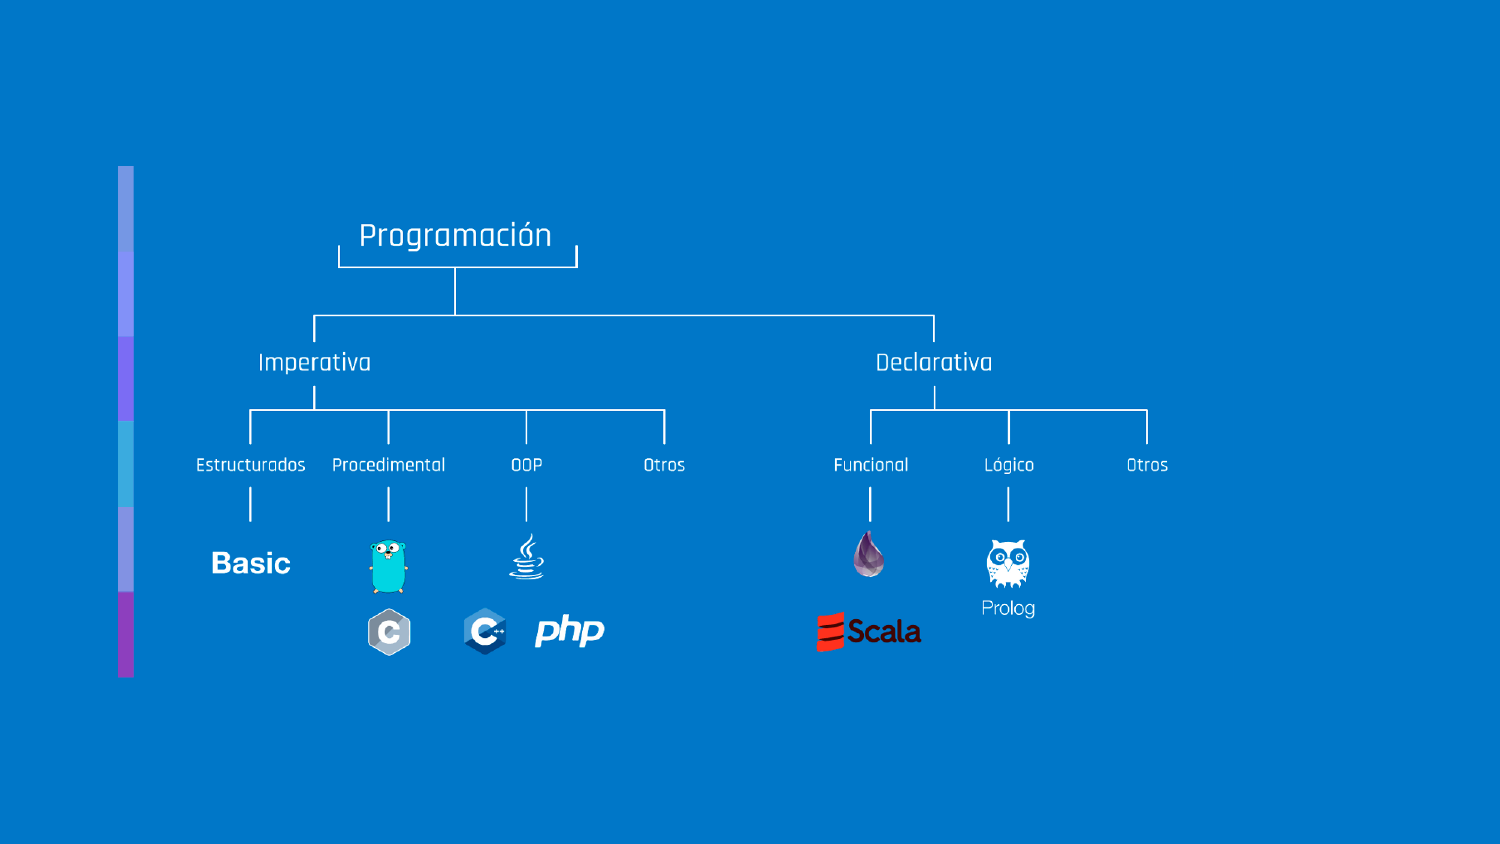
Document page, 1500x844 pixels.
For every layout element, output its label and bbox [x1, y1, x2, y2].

picture [181, 161, 1234, 683]
